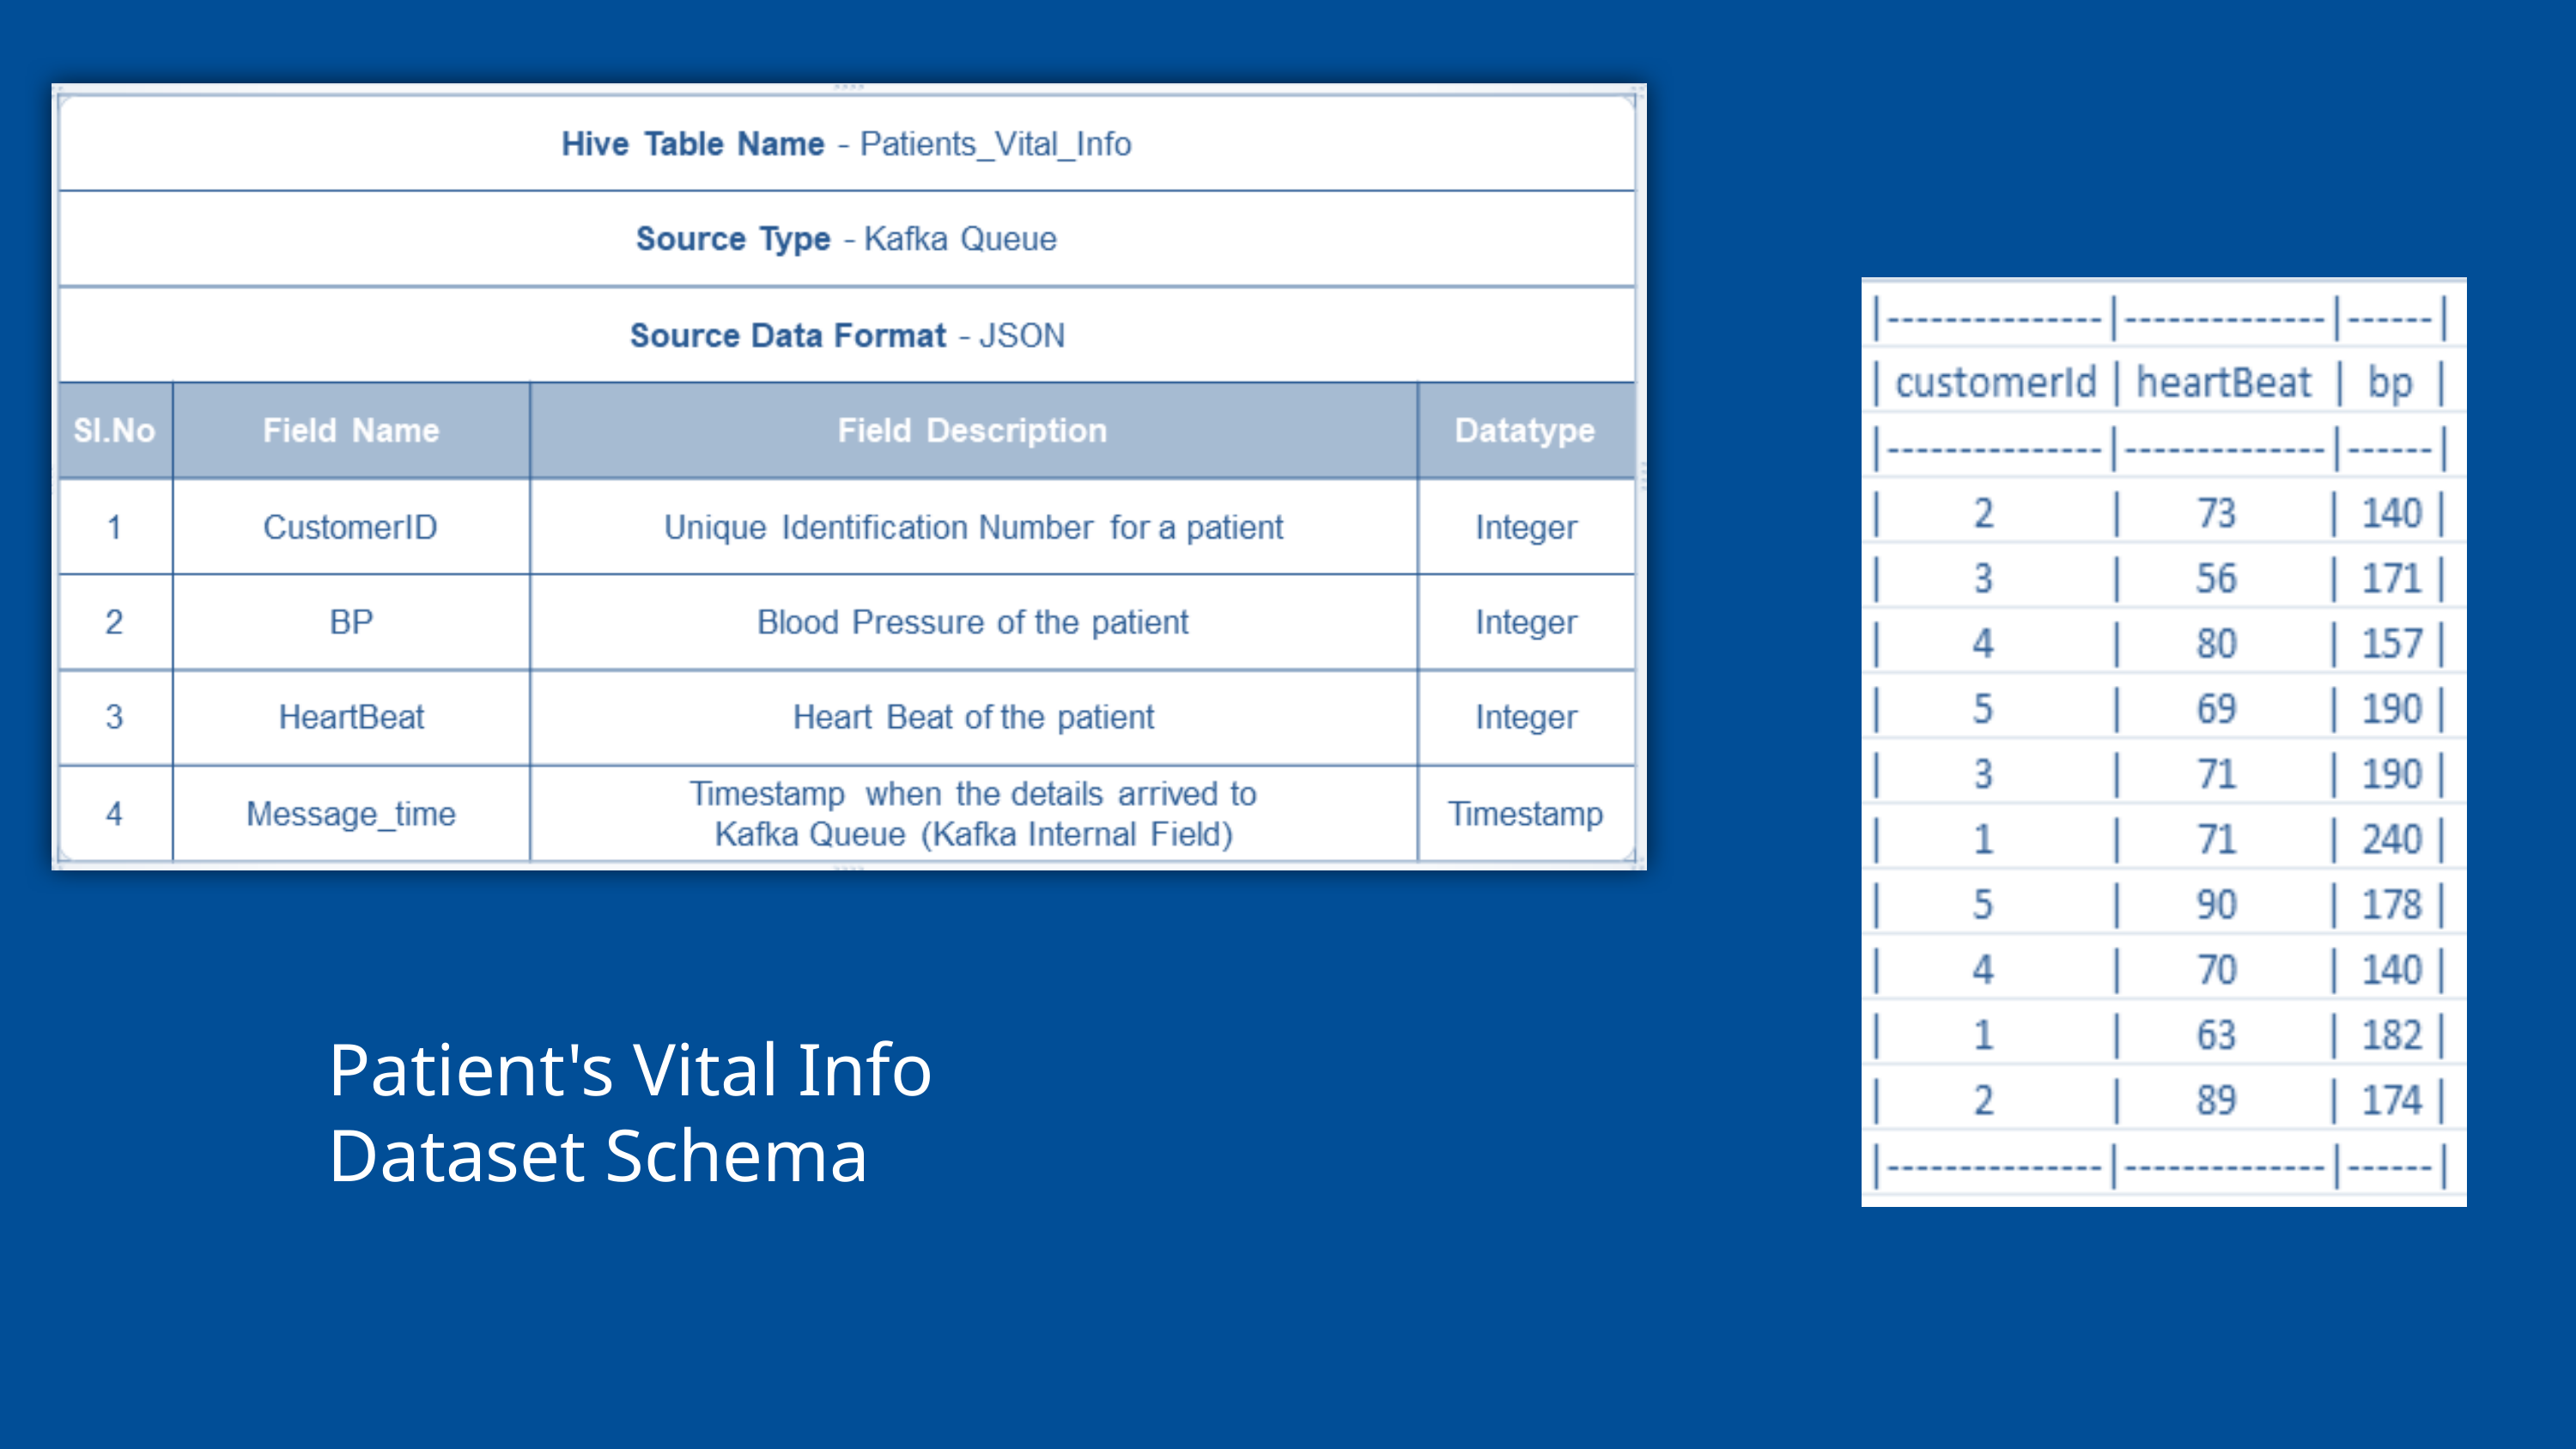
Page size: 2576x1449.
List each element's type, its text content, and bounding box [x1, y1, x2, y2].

picture [1861, 277, 2467, 1207]
picture [52, 83, 1648, 870]
text_box Patient's Vital Info Dataset Schema [314, 1017, 1149, 1233]
